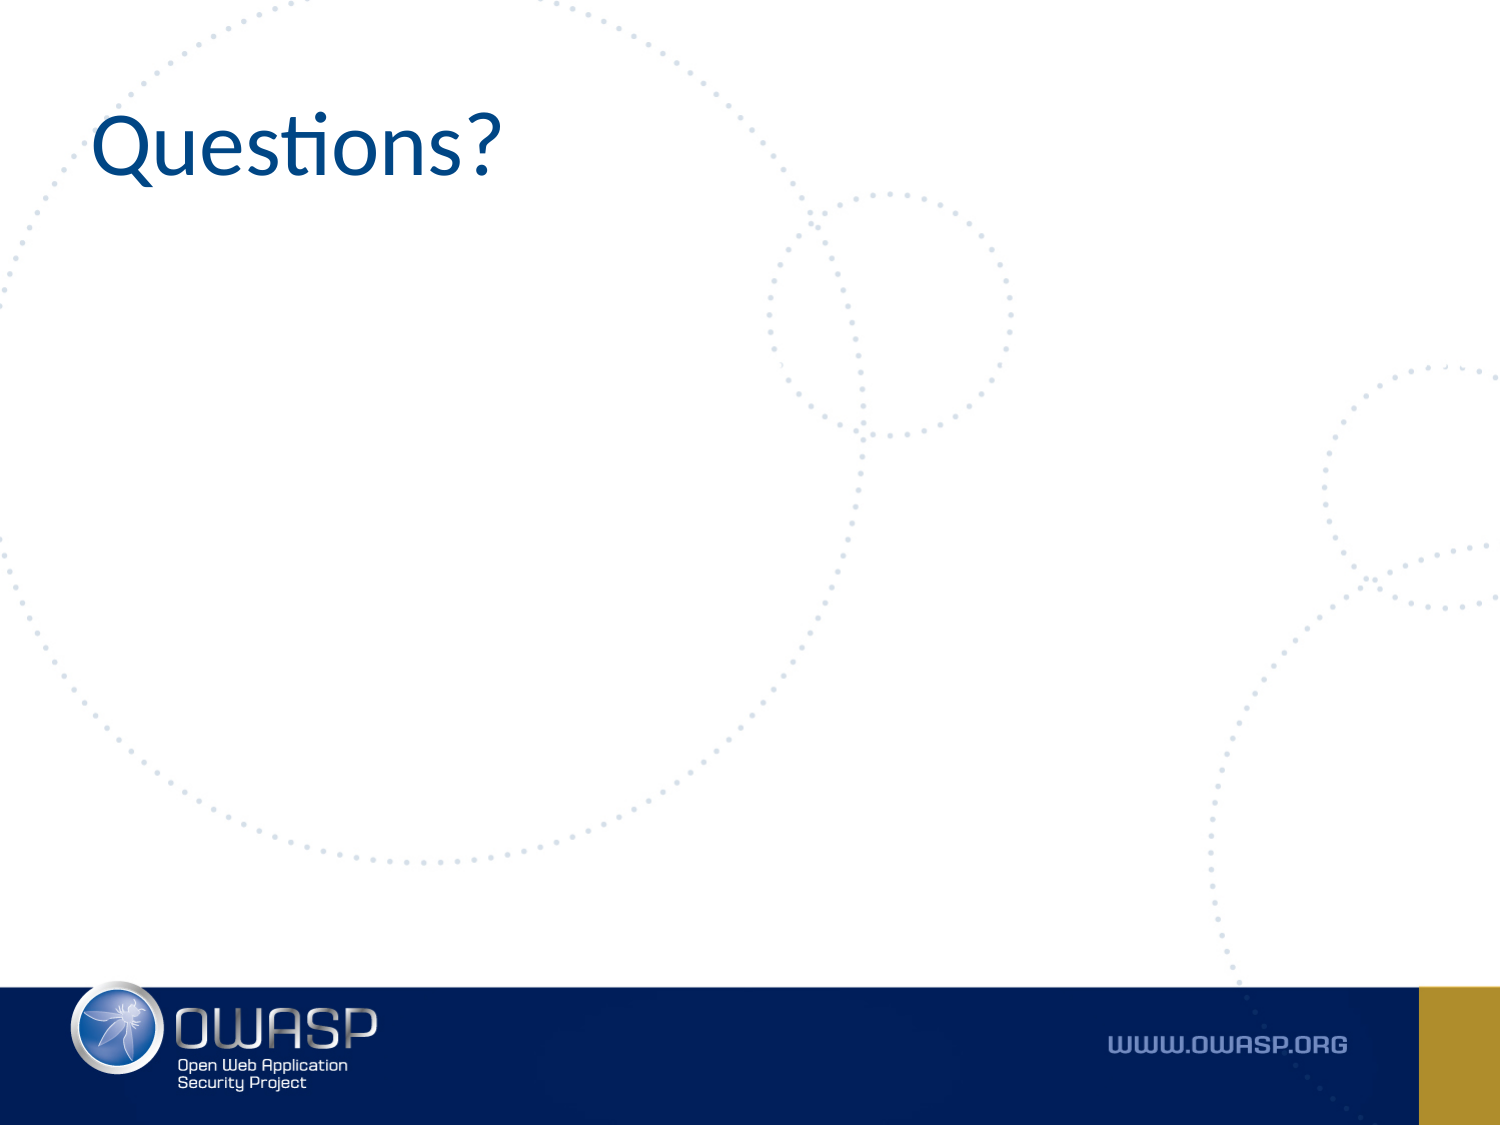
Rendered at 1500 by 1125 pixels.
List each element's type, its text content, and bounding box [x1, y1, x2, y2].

picture [0, 0, 1500, 1125]
title Questions? [75, 45, 1425, 233]
